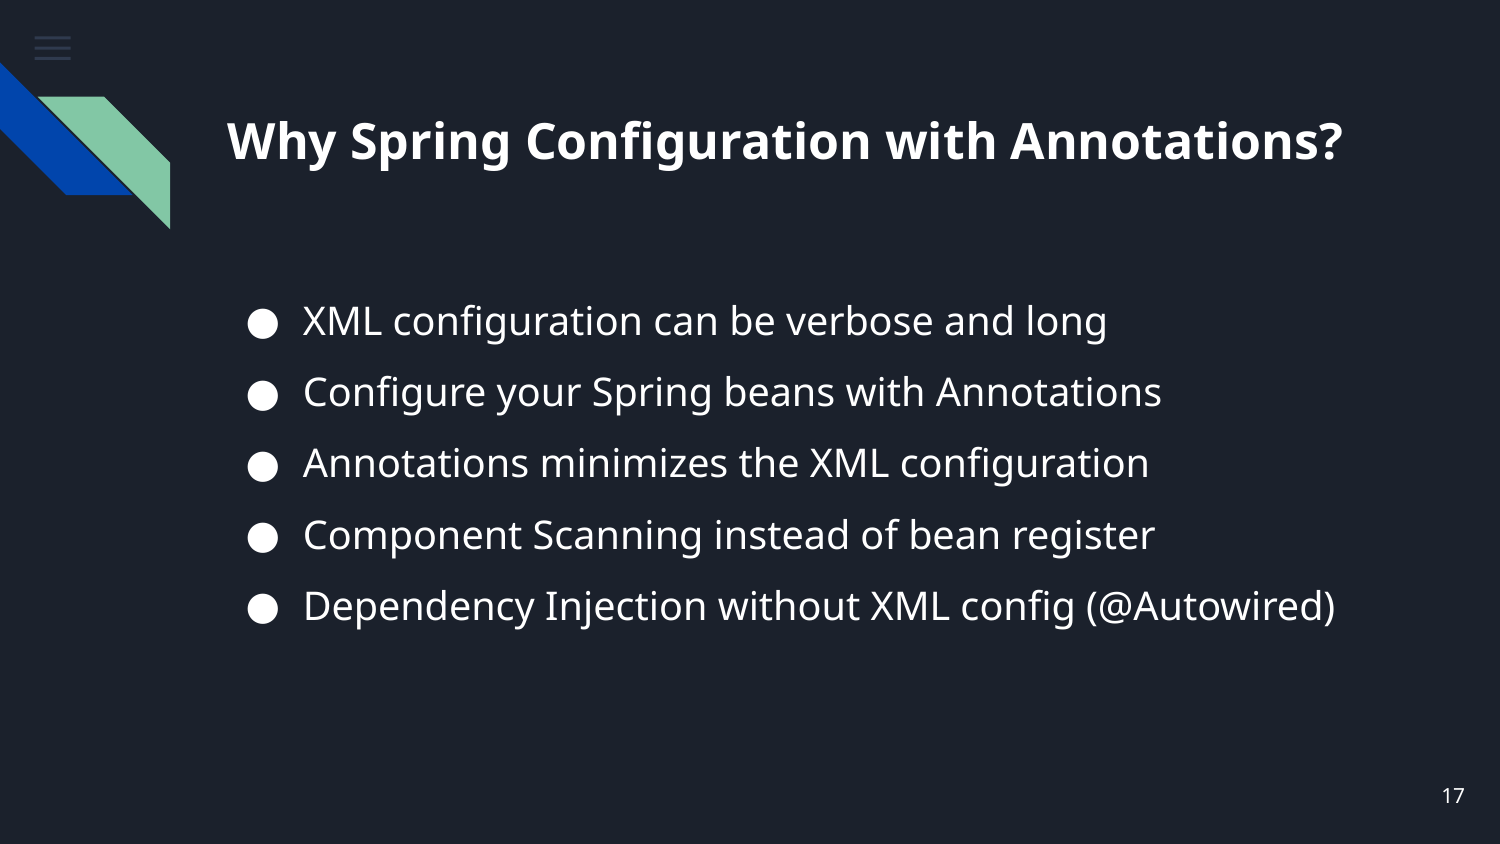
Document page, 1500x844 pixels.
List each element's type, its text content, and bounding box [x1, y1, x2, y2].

list XML configuration can be verbose and long Configure your Spring beans with Annotations Annotations minimizes the XML configuration Component Scanning instead of bean register Dependency Injection without XML config (@Autowired) [212, 257, 1368, 735]
title Why Spring Configuration with Annotations? [212, 64, 1368, 215]
slide_number 17 [1389, 764, 1480, 830]
